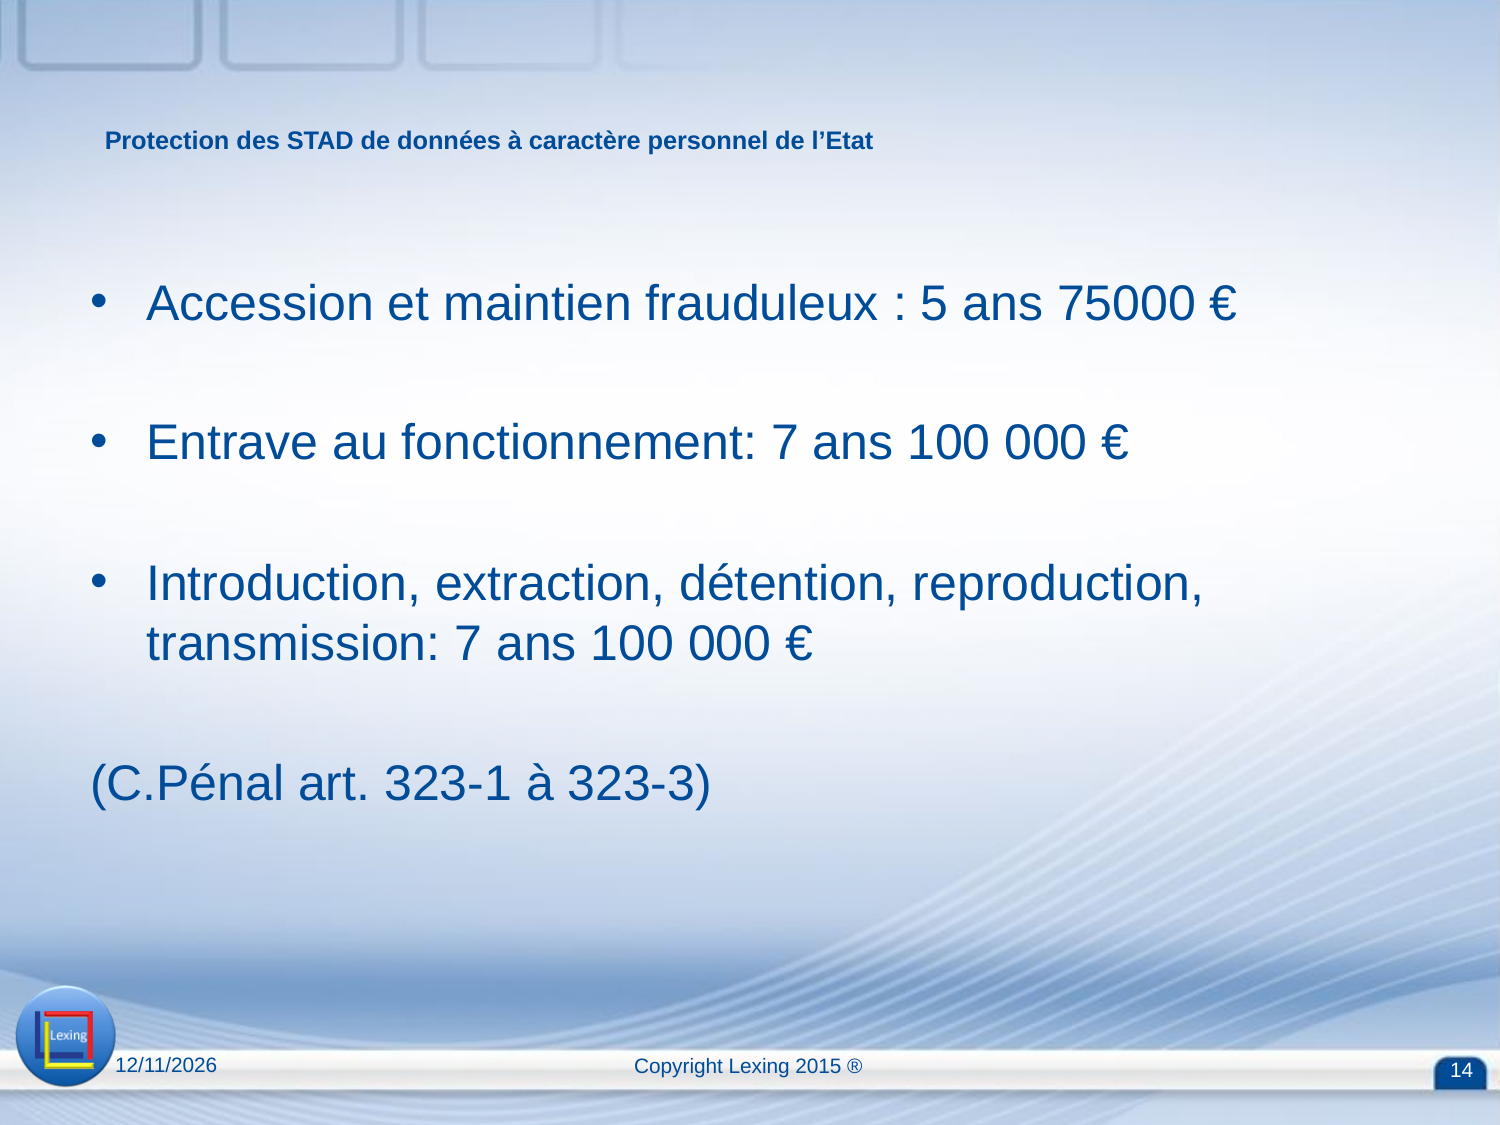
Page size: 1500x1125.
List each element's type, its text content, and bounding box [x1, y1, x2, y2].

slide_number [100, 1034, 254, 1094]
list Accession et maintien frauduleux : 5 ans 75000 € Entrave au fonctionnement: 7 ans 100 000 € Introduction, extraction, détention, reproduction, transmission: 7 ans 100 000 € (C.Pénal art. 323-1 à 323-3) [74, 262, 1426, 1006]
title Protection des STAD de données à caractère personnel de l’Etat [89, 115, 1423, 193]
picture [0, 0, 1500, 1125]
slide_number 14 [1387, 1034, 1489, 1103]
footer Copyright Lexing 2015 ® [513, 1034, 989, 1095]
